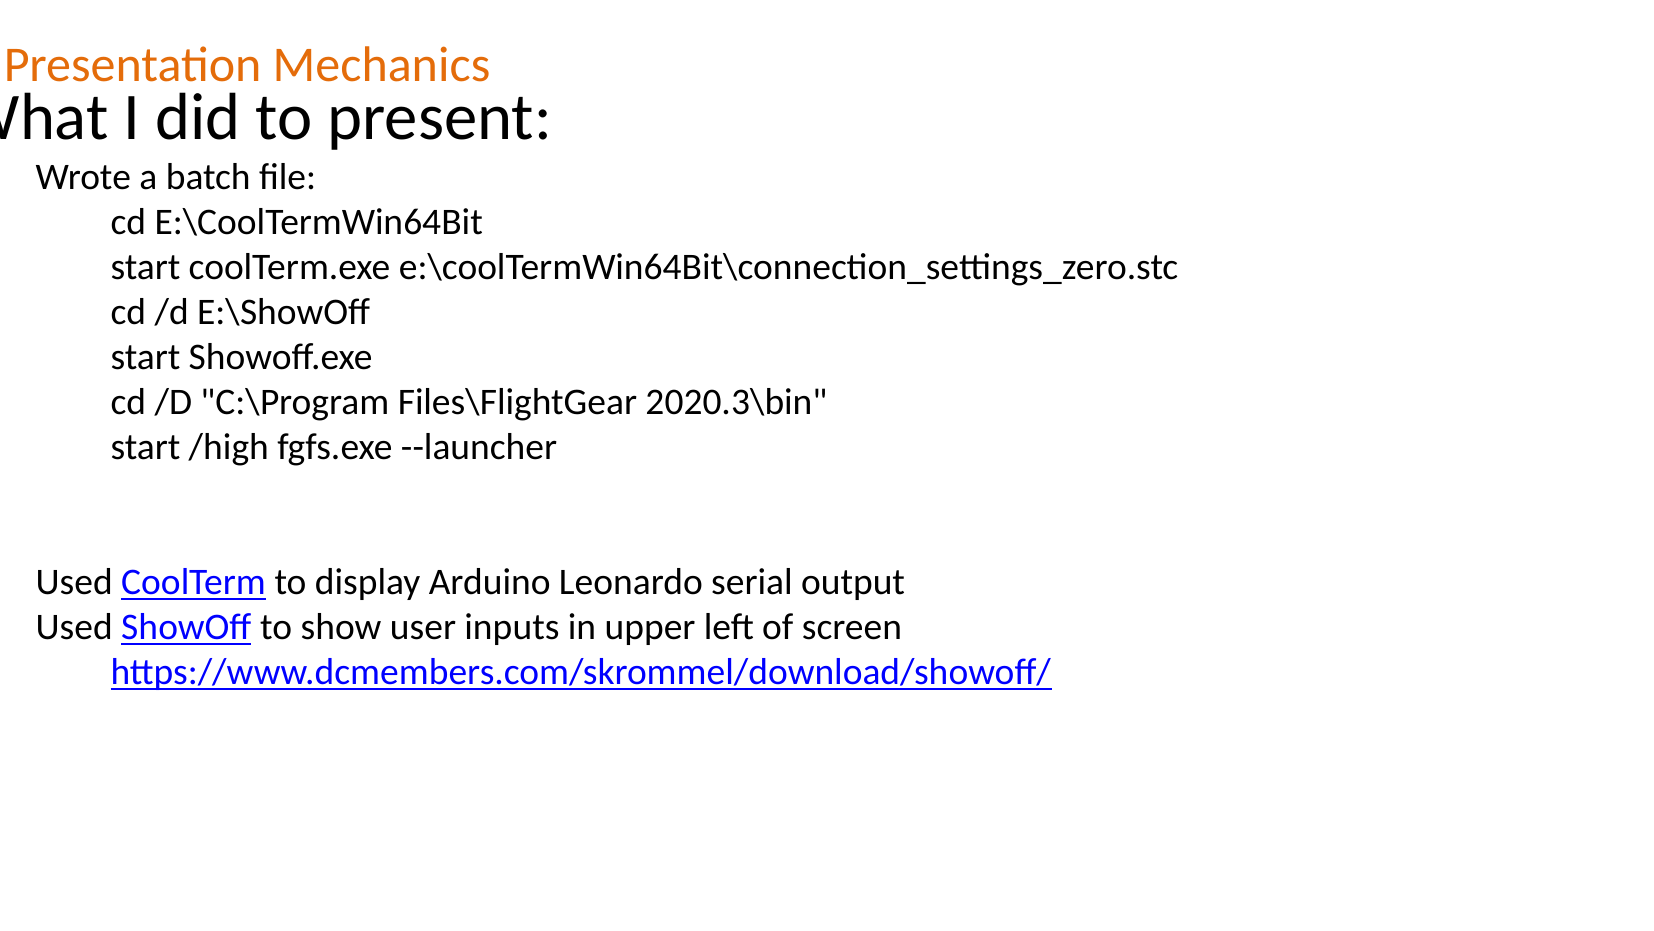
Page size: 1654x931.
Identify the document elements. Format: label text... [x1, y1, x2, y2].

text_box What I did to present: Wrote a batch file: cd E:\CoolTermWin64Bit start coolTerm.exe e:\coolTermWin64Bit\connection_settings_zero.stc cd /d E:\ShowOff start Showoff.exe cd /D "C:\Program Files\FlightGear 2020.3\bin" start /high fgfs.exe --launcher Used CoolTerm to display Arduino Leonardo serial output Used ShowOff to show user inputs in upper left of screen https://www.dcmembers.com/skrommel/download/showoff/ [0, 65, 1421, 790]
text_box Presentation Mechanics [0, 24, 612, 100]
